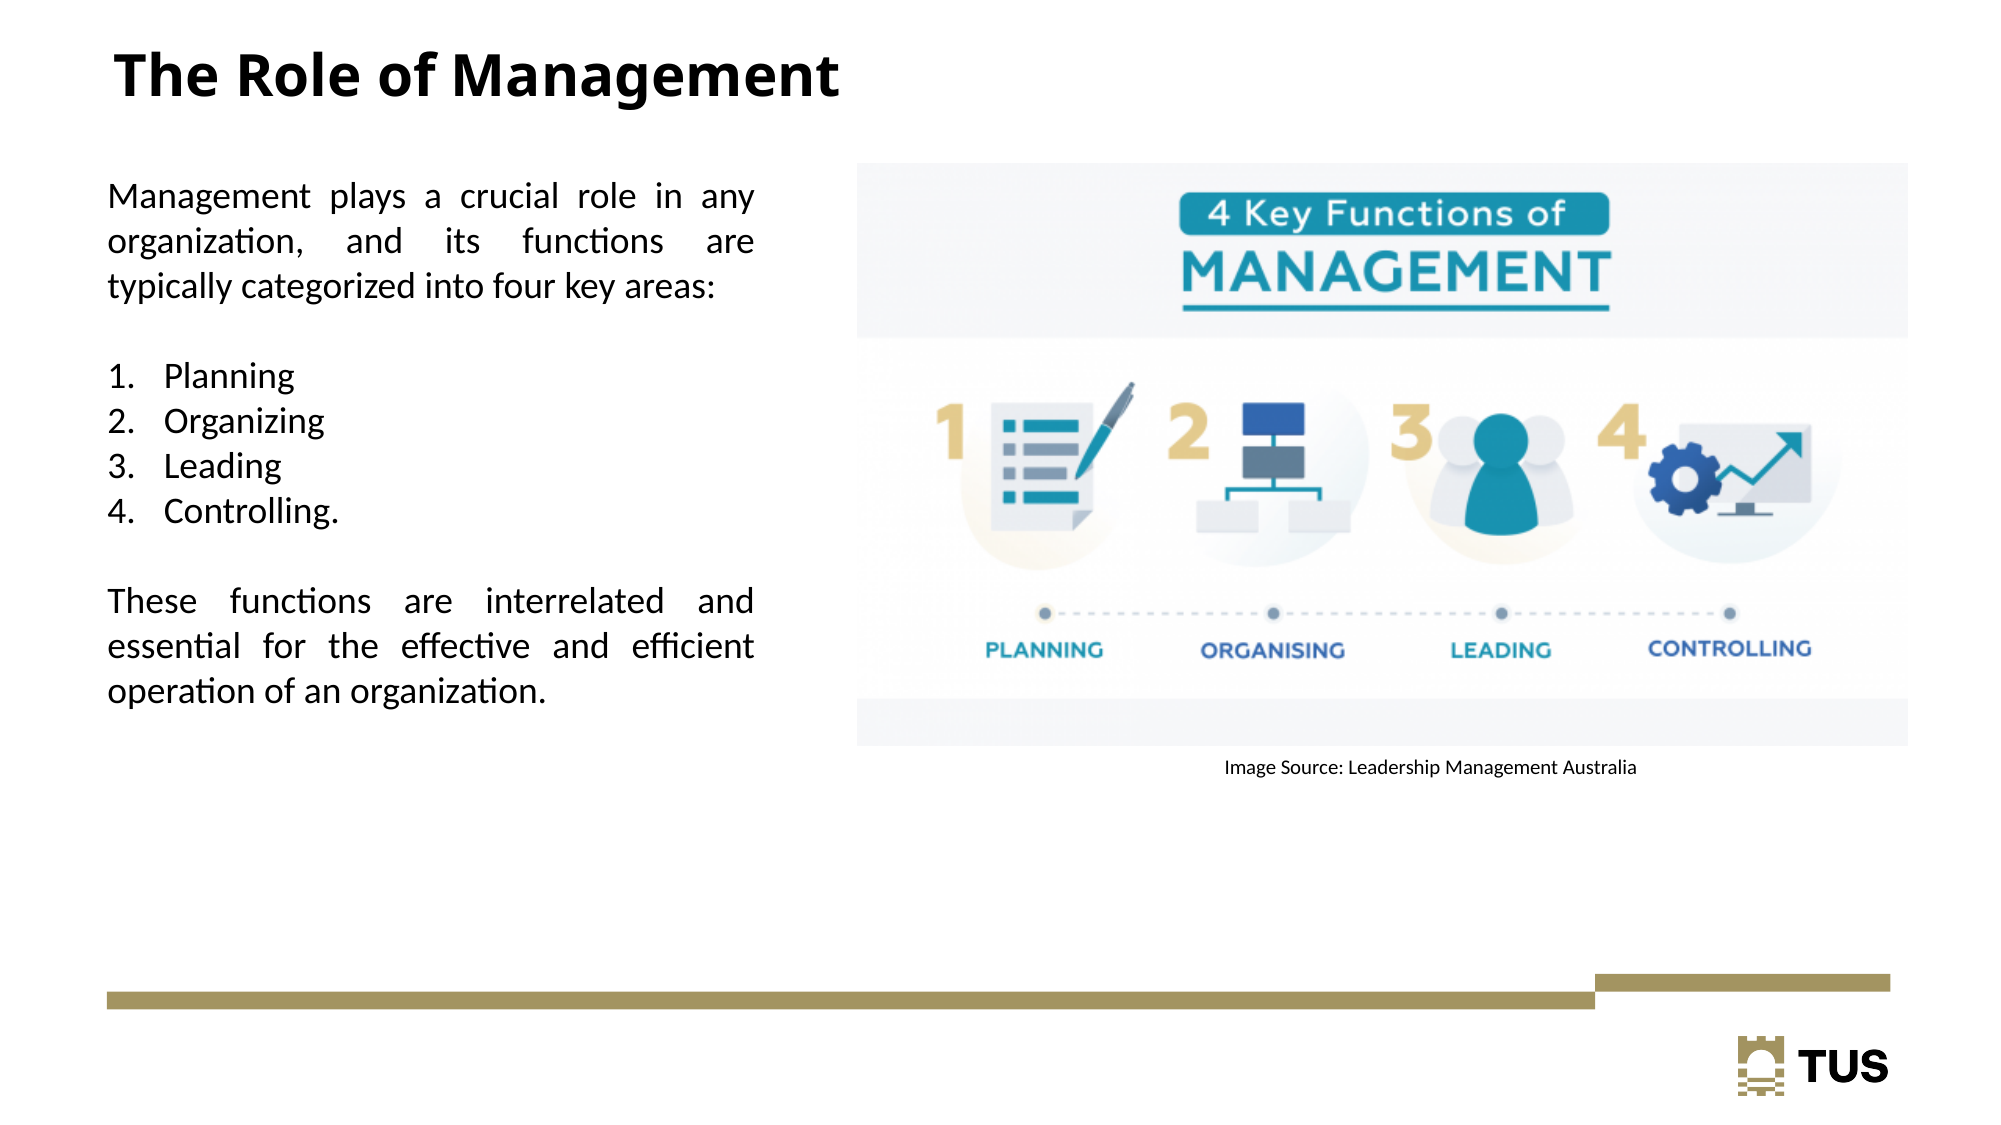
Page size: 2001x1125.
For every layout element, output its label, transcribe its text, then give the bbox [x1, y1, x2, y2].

picture [857, 163, 1908, 746]
picture [1738, 1036, 1888, 1096]
title The Role of Management [113, 38, 1428, 163]
text_box Management plays a crucial role in any organization, and its functions are typically categorized into four key areas: Planning Organizing Leading Controlling. These functions are interrelated and essential for the effective and efficient operation of an organization. [92, 163, 771, 719]
text_box Image Source: Leadership Management Australia [1209, 746, 1653, 787]
